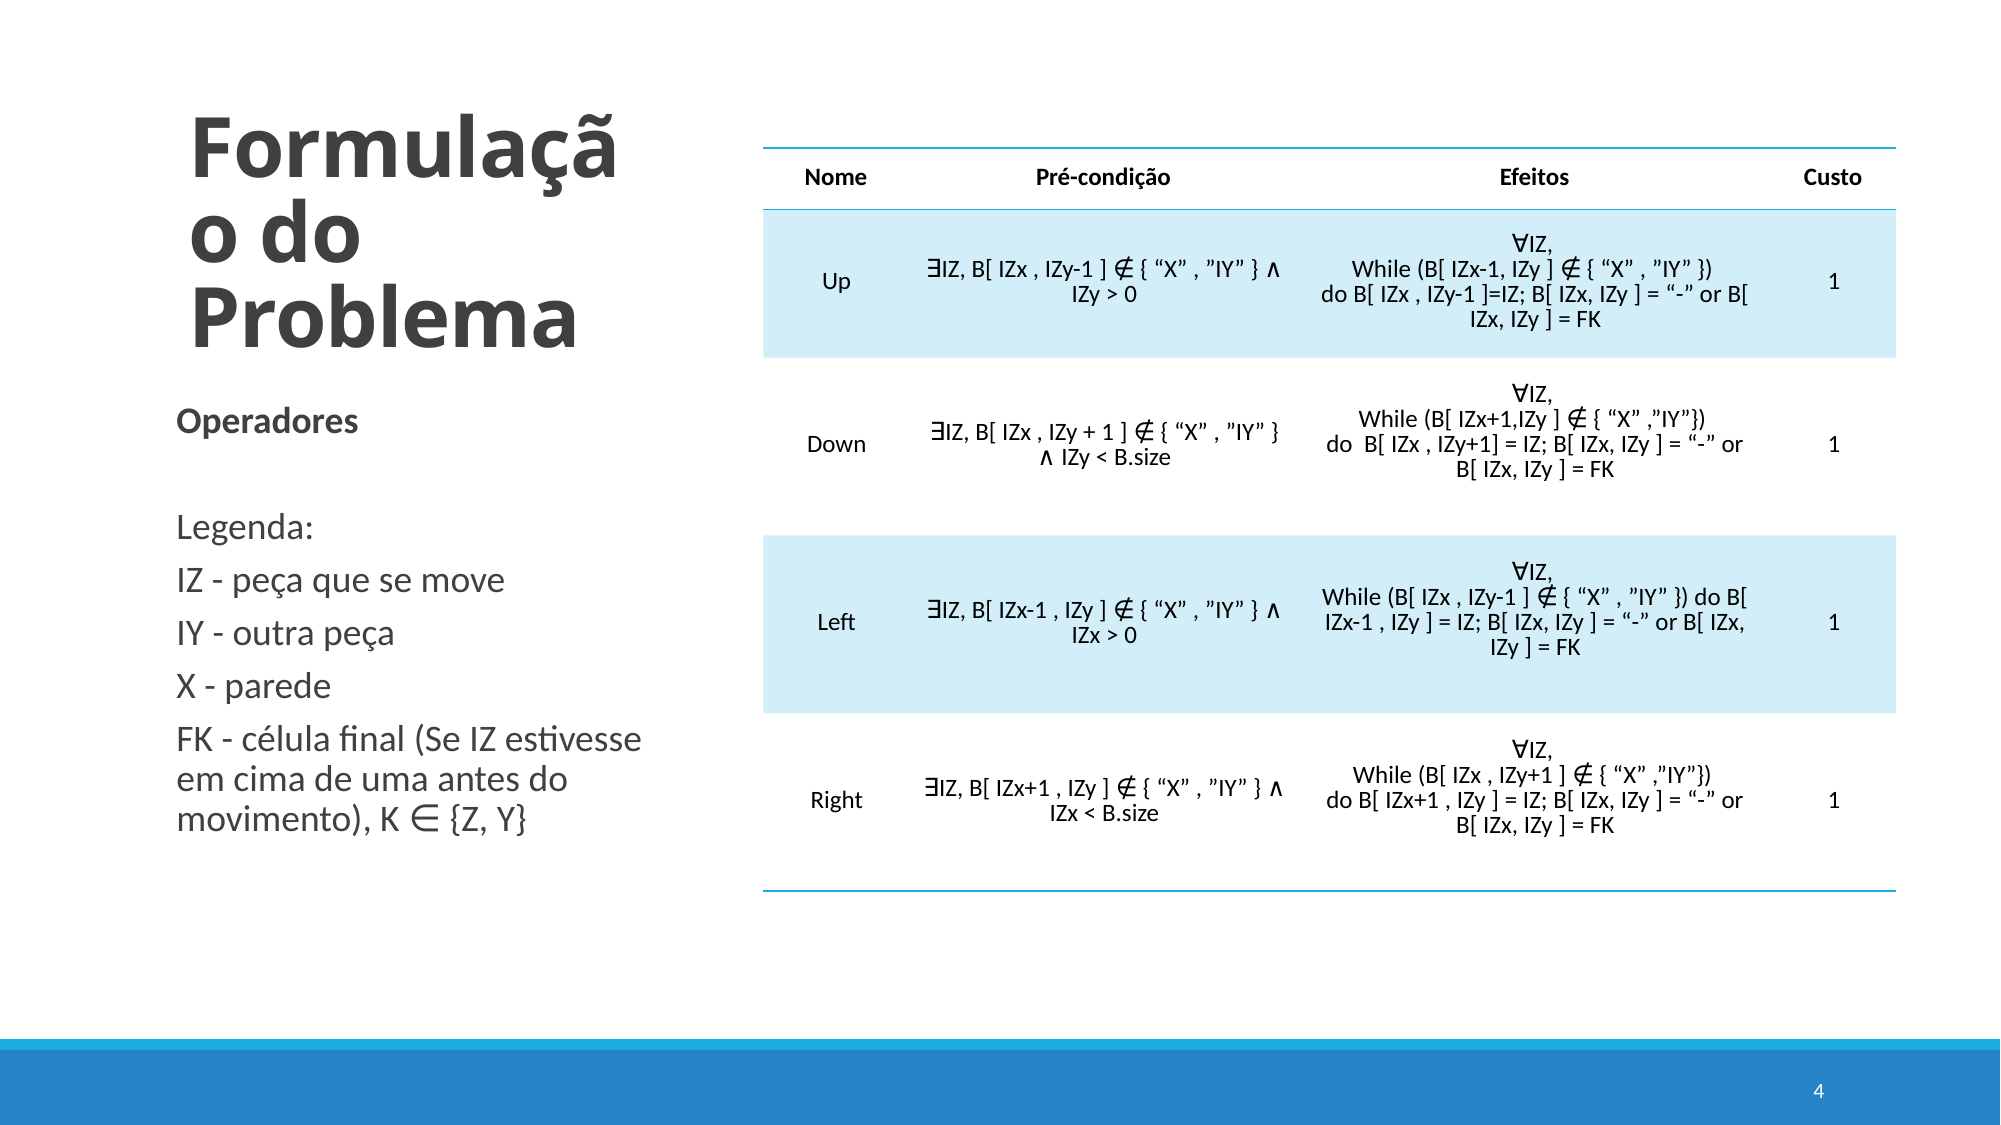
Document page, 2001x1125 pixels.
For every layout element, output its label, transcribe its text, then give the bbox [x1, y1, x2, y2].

table_cell ∀IZ, While (B[ IZx+1,IZy ] ∉ { “X” ,”IY”}) do B[ IZx , IZy+1] = IZ; B[ IZx, IZy ] = “-” or B[ IZx, IZy ] = FK [1299, 358, 1761, 535]
table_cell ∀IZ, While (B[ IZx , IZy+1 ] ∉ { “X” ,”IY”}) do B[ IZx+1 , IZy ] = IZ; B[ IZx, IZy ] = “-” or B[ IZx, IZy ] = FK [1299, 713, 1761, 890]
table_cell Left [763, 535, 899, 713]
table_cell 1 [1761, 210, 1896, 358]
table_header Pré-condição [899, 149, 1299, 209]
table_cell ∃IZ, B[ IZx , IZy + 1 ] ∉ { “X” , ”IY” } ∧ IZy < B.size [899, 358, 1299, 535]
table_cell Up [763, 210, 899, 358]
table_cell ∃IZ, B[ IZx-1 , IZy ] ∉ { “X” , ”IY” } ∧ IZx > 0 [899, 535, 1299, 713]
table_cell ∀IZ, While (B[ IZx , IZy-1 ] ∉ { “X” , ”IY” }) do B[ IZx-1 , IZy ] = IZ; B[ IZx, IZy ] = “-” or B[ IZx, IZy ] = FK [1299, 535, 1761, 713]
table_header Custo [1761, 149, 1896, 209]
table_cell ∀IZ, While (B[ IZx-1, IZy ] ∉ { “X” , ”IY” }) do B[ IZx , IZy-1 ]=IZ; B[ IZx, IZy ] = “-” or B[ IZx, IZy ] = FK [1299, 210, 1761, 358]
table_cell 1 [1761, 713, 1896, 890]
table_cell 1 [1761, 358, 1896, 535]
table_cell Right [763, 713, 899, 890]
table_cell 1 [1761, 535, 1896, 713]
title Formulação do Problema [173, 25, 660, 372]
text_box [0, 1049, 2000, 1125]
text_box [0, 0, 2000, 1038]
text_box [0, 1038, 2000, 1049]
table_header Efeitos [1299, 149, 1761, 209]
table_cell Down [763, 358, 899, 535]
table_cell ∃IZ, B[ IZx , IZy-1 ] ∉ { “X” , ”IY” } ∧ IZy > 0 [899, 210, 1299, 358]
slide_number 4 [1624, 1059, 1840, 1120]
table_header Nome [763, 149, 899, 209]
table_cell ∃IZ, B[ IZx+1 , IZy ] ∉ { “X” , ”IY” } ∧ IZx < B.size [899, 713, 1299, 890]
